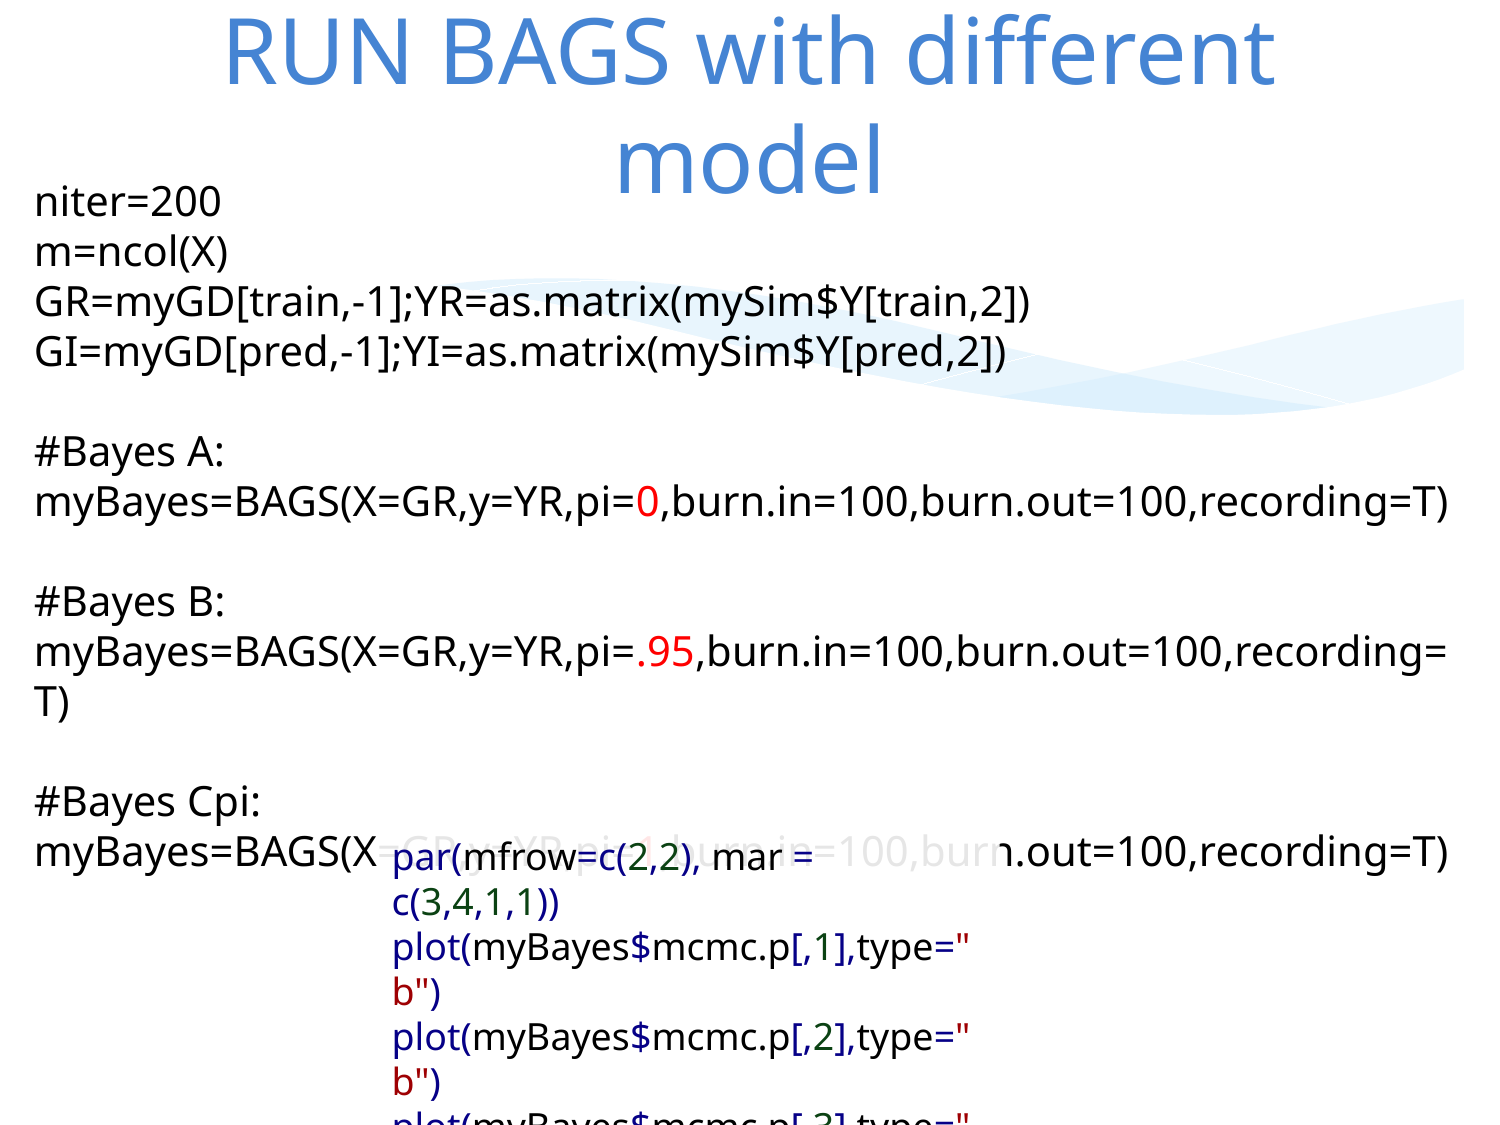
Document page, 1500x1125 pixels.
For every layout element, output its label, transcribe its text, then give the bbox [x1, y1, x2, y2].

text_box niter=200 m=ncol(X) GR=myGD[train,-1];YR=as.matrix(mySim$Y[train,2]) GI=myGD[pred,-1];YI=as.matrix(mySim$Y[pred,2]) #Bayes A: myBayes=BAGS(X=GR,y=YR,pi=0,burn.in=100,burn.out=100,recording=T) #Bayes B: myBayes=BAGS(X=GR,y=YR,pi=.95,burn.in=100,burn.out=100,recording=T) #Bayes Cpi: myBayes=BAGS(X=GR,y=YR,pi=1,burn.in=100,burn.out=100,recording=T) [19, 167, 1481, 883]
title RUN BAGS with different model [75, 37, 1425, 167]
text_box par(mfrow=c(2,2), mar = c(3,4,1,1)) plot(myBayes$mcmc.p[,1],type="b") plot(myBayes$mcmc.p[,2],type="b") plot(myBayes$mcmc.p[,3],type="b") plot(myBayes$mcmc.p[,4],type="b") [376, 825, 1000, 1125]
